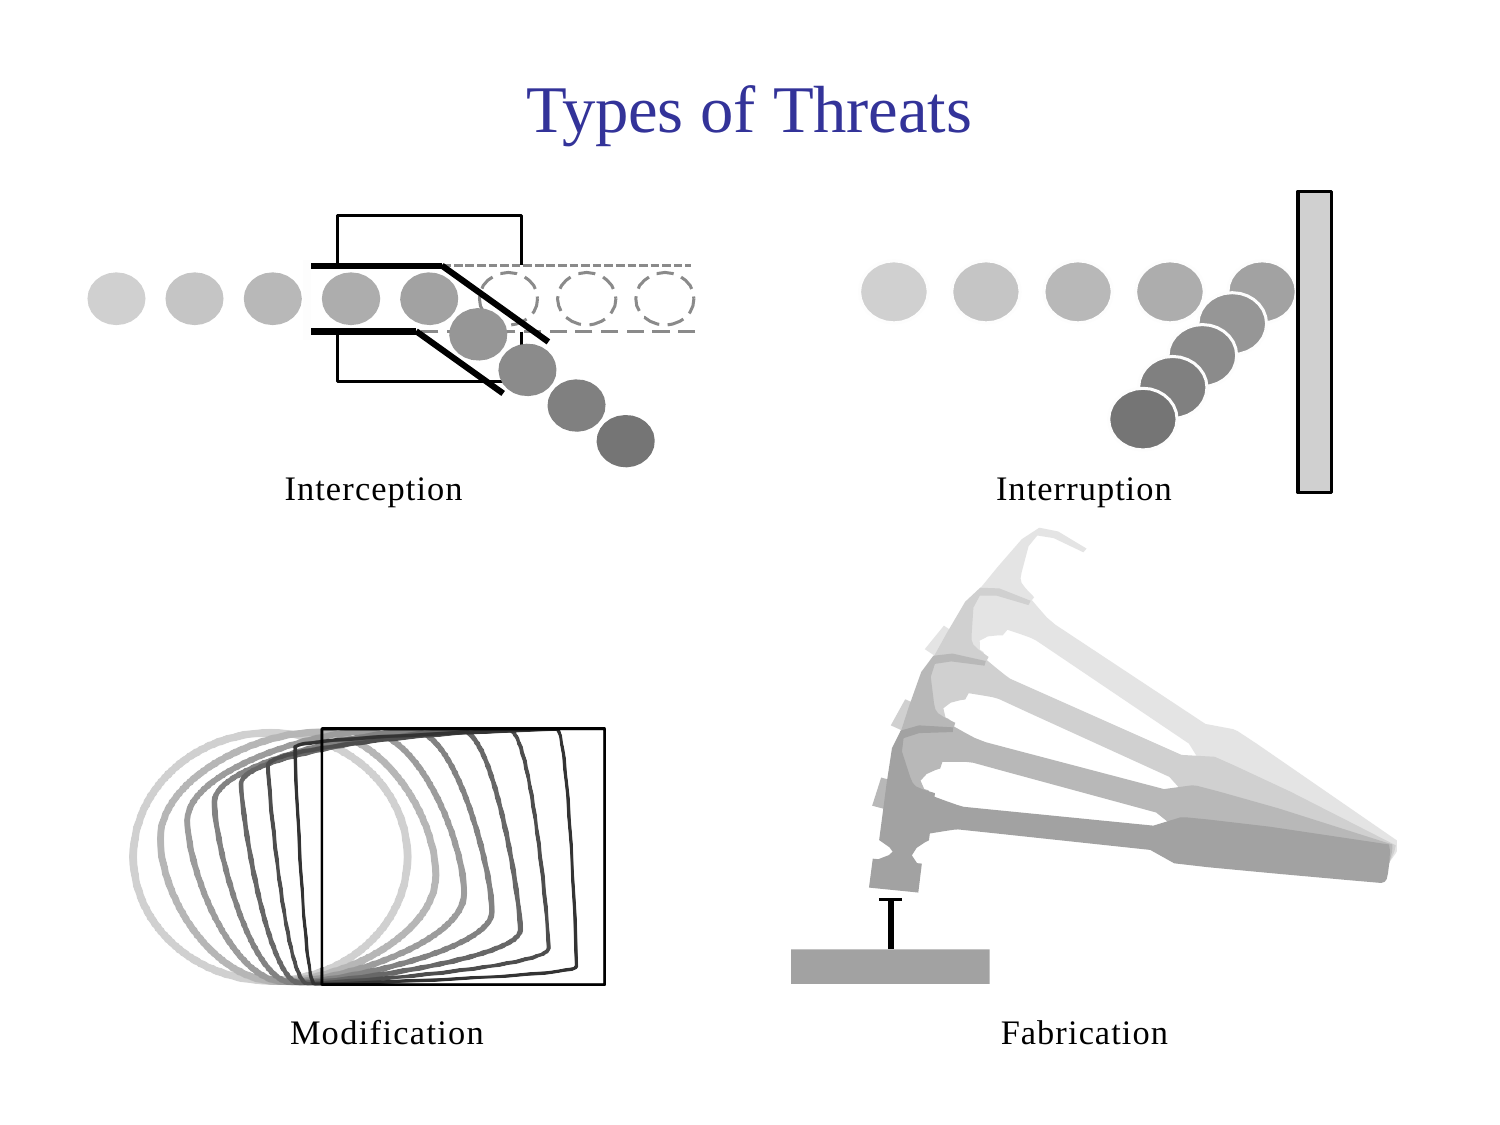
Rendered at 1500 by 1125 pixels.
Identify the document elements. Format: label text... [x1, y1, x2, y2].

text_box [1107, 189, 1334, 495]
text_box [857, 258, 931, 325]
text_box Modification [288, 1008, 493, 1052]
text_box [243, 213, 696, 468]
picture [129, 726, 606, 986]
text_box Fabrication [998, 1008, 1177, 1052]
text_box Interception [282, 477, 471, 507]
text_box [165, 272, 224, 326]
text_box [949, 258, 1022, 325]
text_box Interruption [994, 463, 1180, 507]
text_box [87, 272, 146, 326]
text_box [1042, 258, 1101, 325]
title Types of Threats [47, 0, 1453, 254]
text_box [791, 527, 1398, 985]
